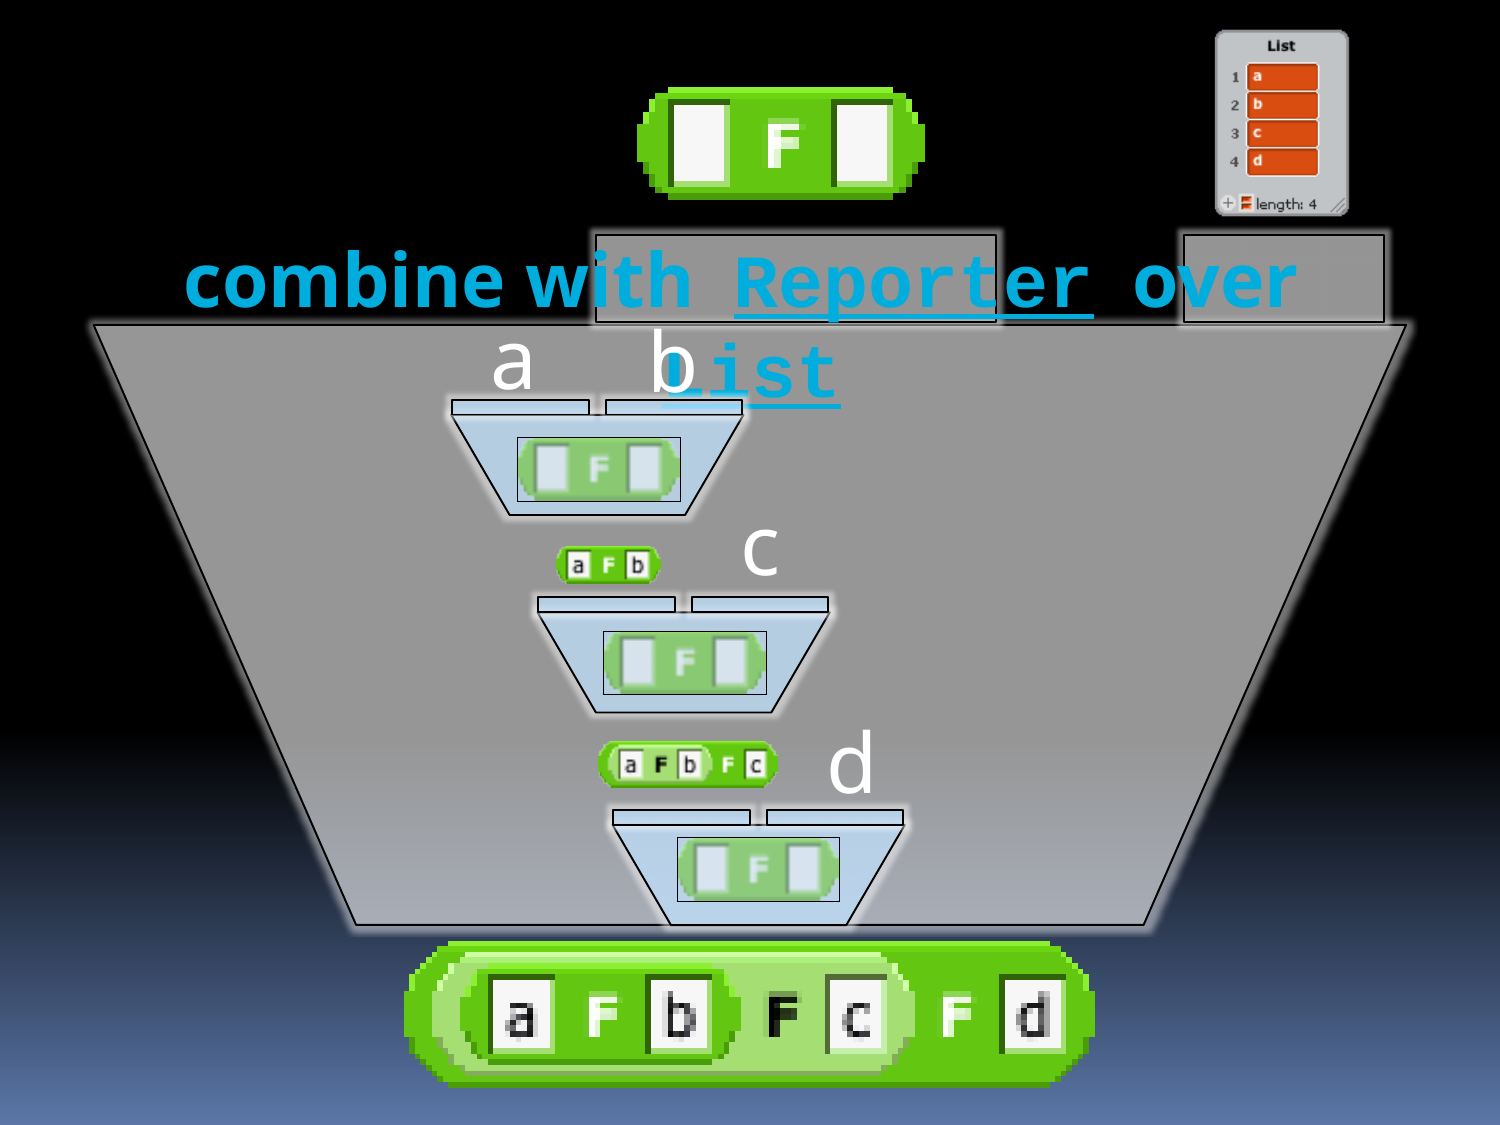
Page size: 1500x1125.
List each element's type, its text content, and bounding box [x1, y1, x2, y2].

text_box c [725, 484, 795, 588]
picture [597, 741, 778, 788]
text_box [714, 350, 1397, 926]
text_box d [811, 702, 893, 800]
title combine with Reporter over List [76, 224, 1427, 350]
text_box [612, 809, 906, 926]
text_box b [632, 301, 714, 390]
picture [556, 545, 662, 585]
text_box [537, 596, 831, 713]
picture [1213, 28, 1351, 217]
text_box [103, 350, 811, 926]
text_box a [475, 298, 553, 390]
picture [636, 87, 926, 201]
picture [403, 941, 1095, 1088]
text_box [450, 399, 744, 516]
